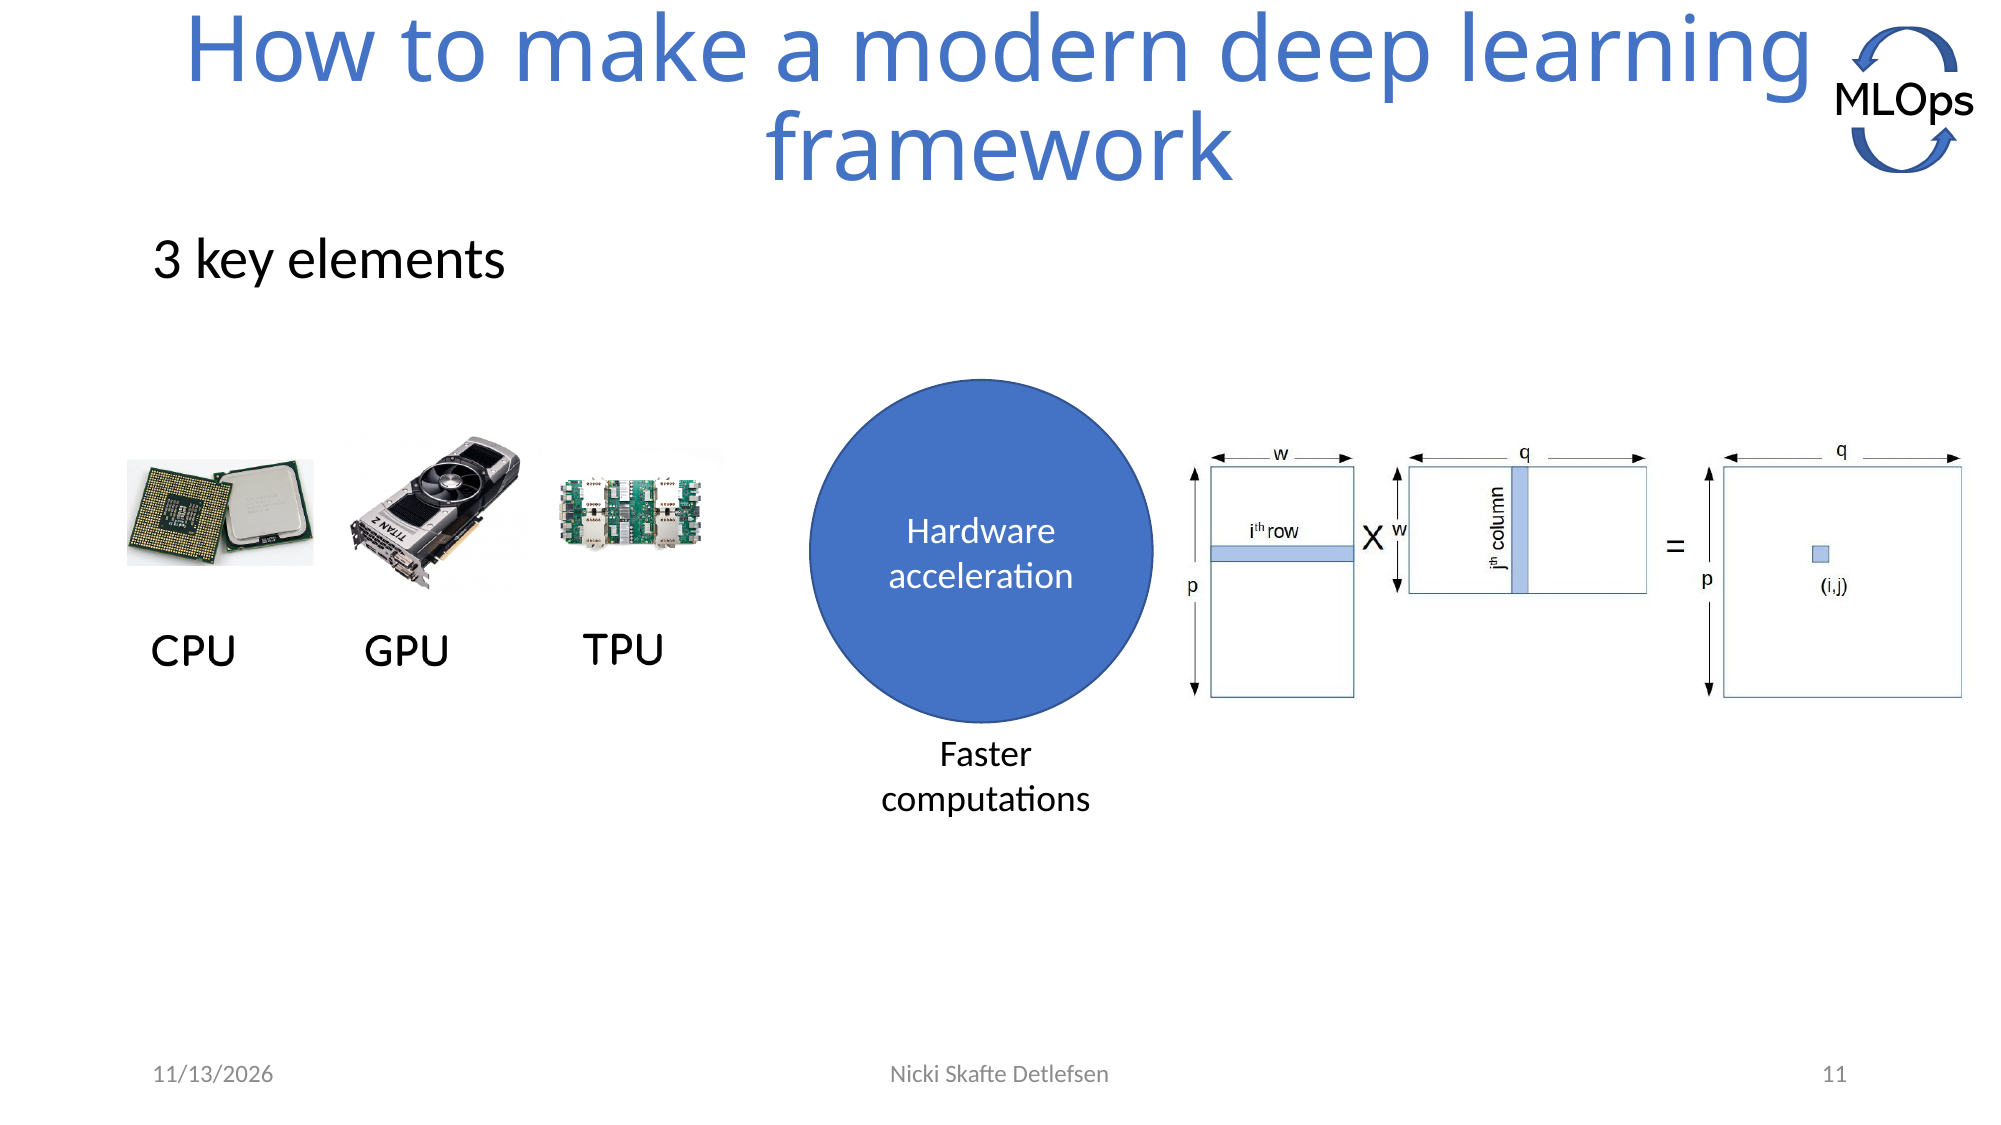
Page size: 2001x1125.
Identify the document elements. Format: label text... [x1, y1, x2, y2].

text_box Hardware acceleration [809, 378, 1154, 721]
footer Nicki Skafte Detlefsen [662, 1042, 1338, 1103]
slide_number 11 [1412, 1042, 1863, 1103]
picture [88, 407, 725, 751]
list 3 key elements [137, 220, 1863, 1014]
title How to make a modern deep learning framework [137, 0, 1863, 211]
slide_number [137, 1042, 588, 1103]
text_box Faster computations [838, 721, 1134, 827]
picture [1180, 435, 1977, 722]
picture [1863, 22, 1978, 180]
